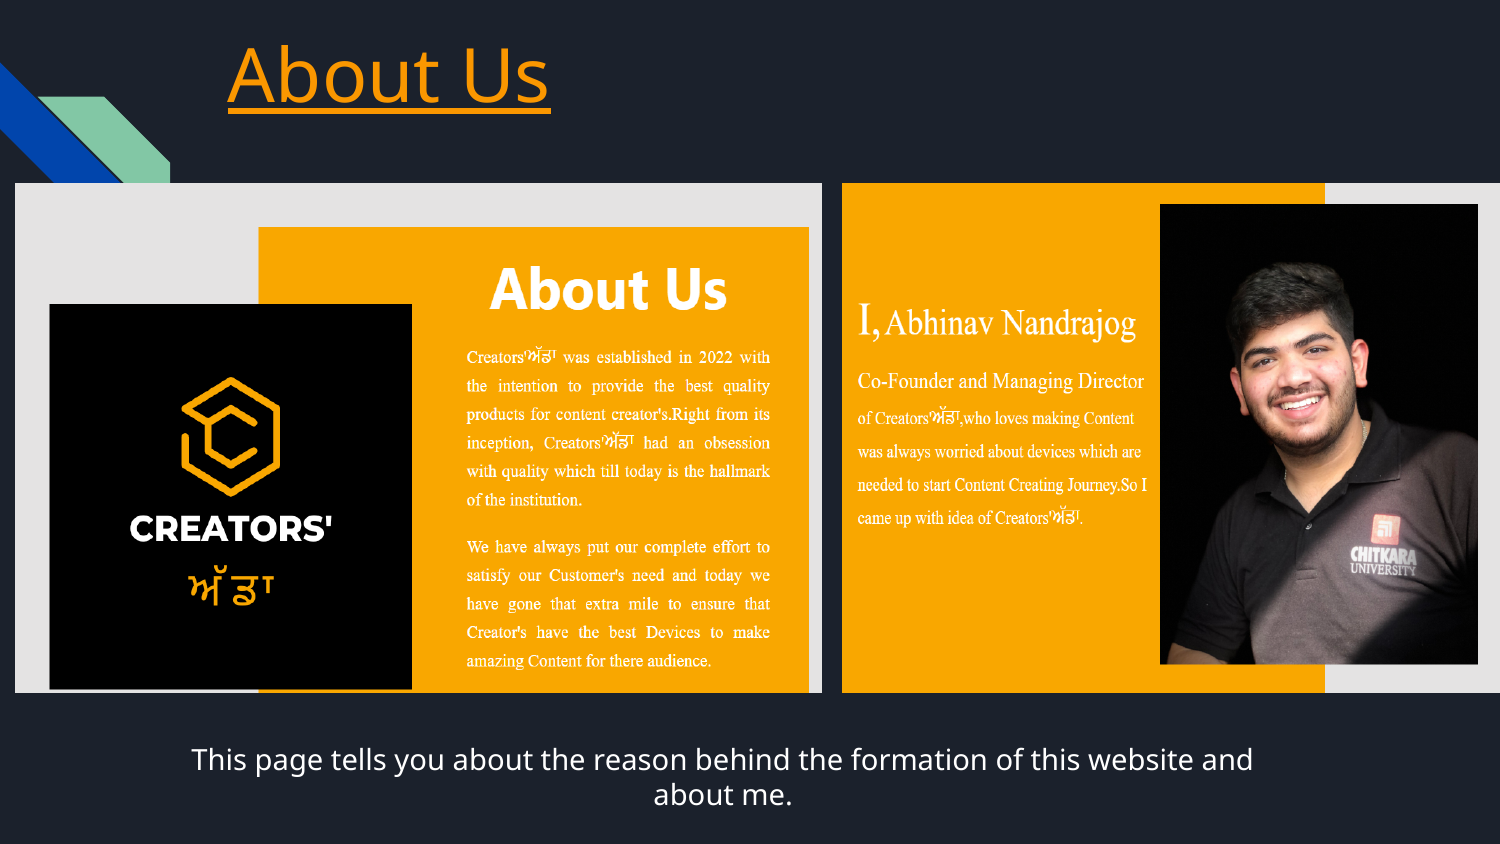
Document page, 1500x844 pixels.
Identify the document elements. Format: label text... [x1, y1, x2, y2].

picture [14, 182, 823, 694]
picture [841, 182, 1500, 694]
text_box This page tells you about the reason behind the formation of this website and about me. [146, 726, 1300, 827]
title About Us [212, 12, 1368, 163]
